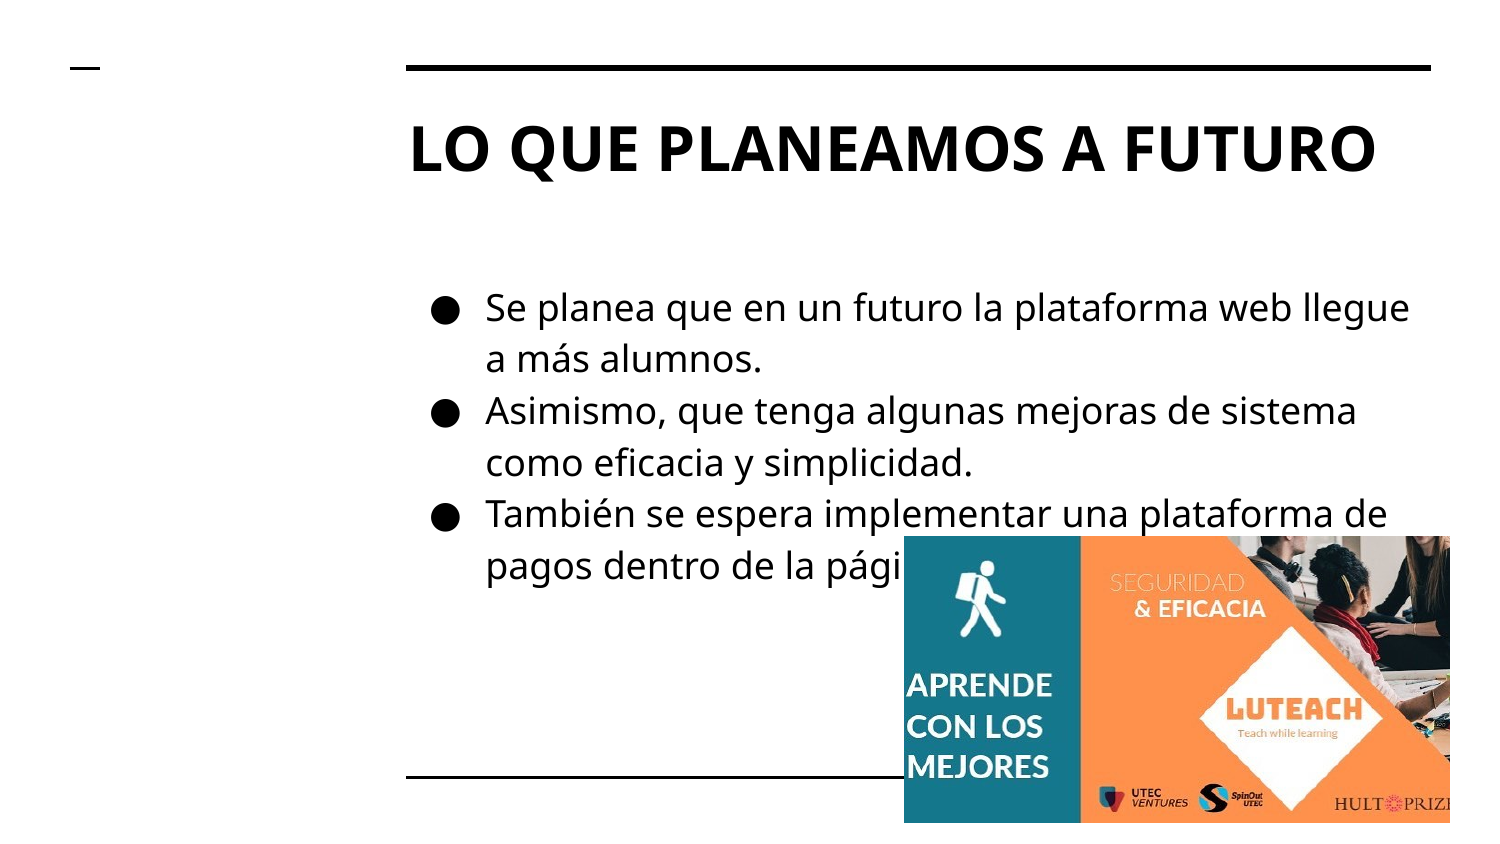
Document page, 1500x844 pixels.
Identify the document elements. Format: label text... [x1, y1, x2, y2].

picture [904, 536, 1450, 824]
list Se planea que en un futuro la plataforma web llegue a más alumnos. Asimismo, que tenga algunas mejoras de sistema como eficacia y simplicidad. También se espera implementar una plataforma de pagos dentro de la página web [395, 261, 1433, 755]
title LO QUE PLANEAMOS A FUTURO [393, 94, 1431, 199]
